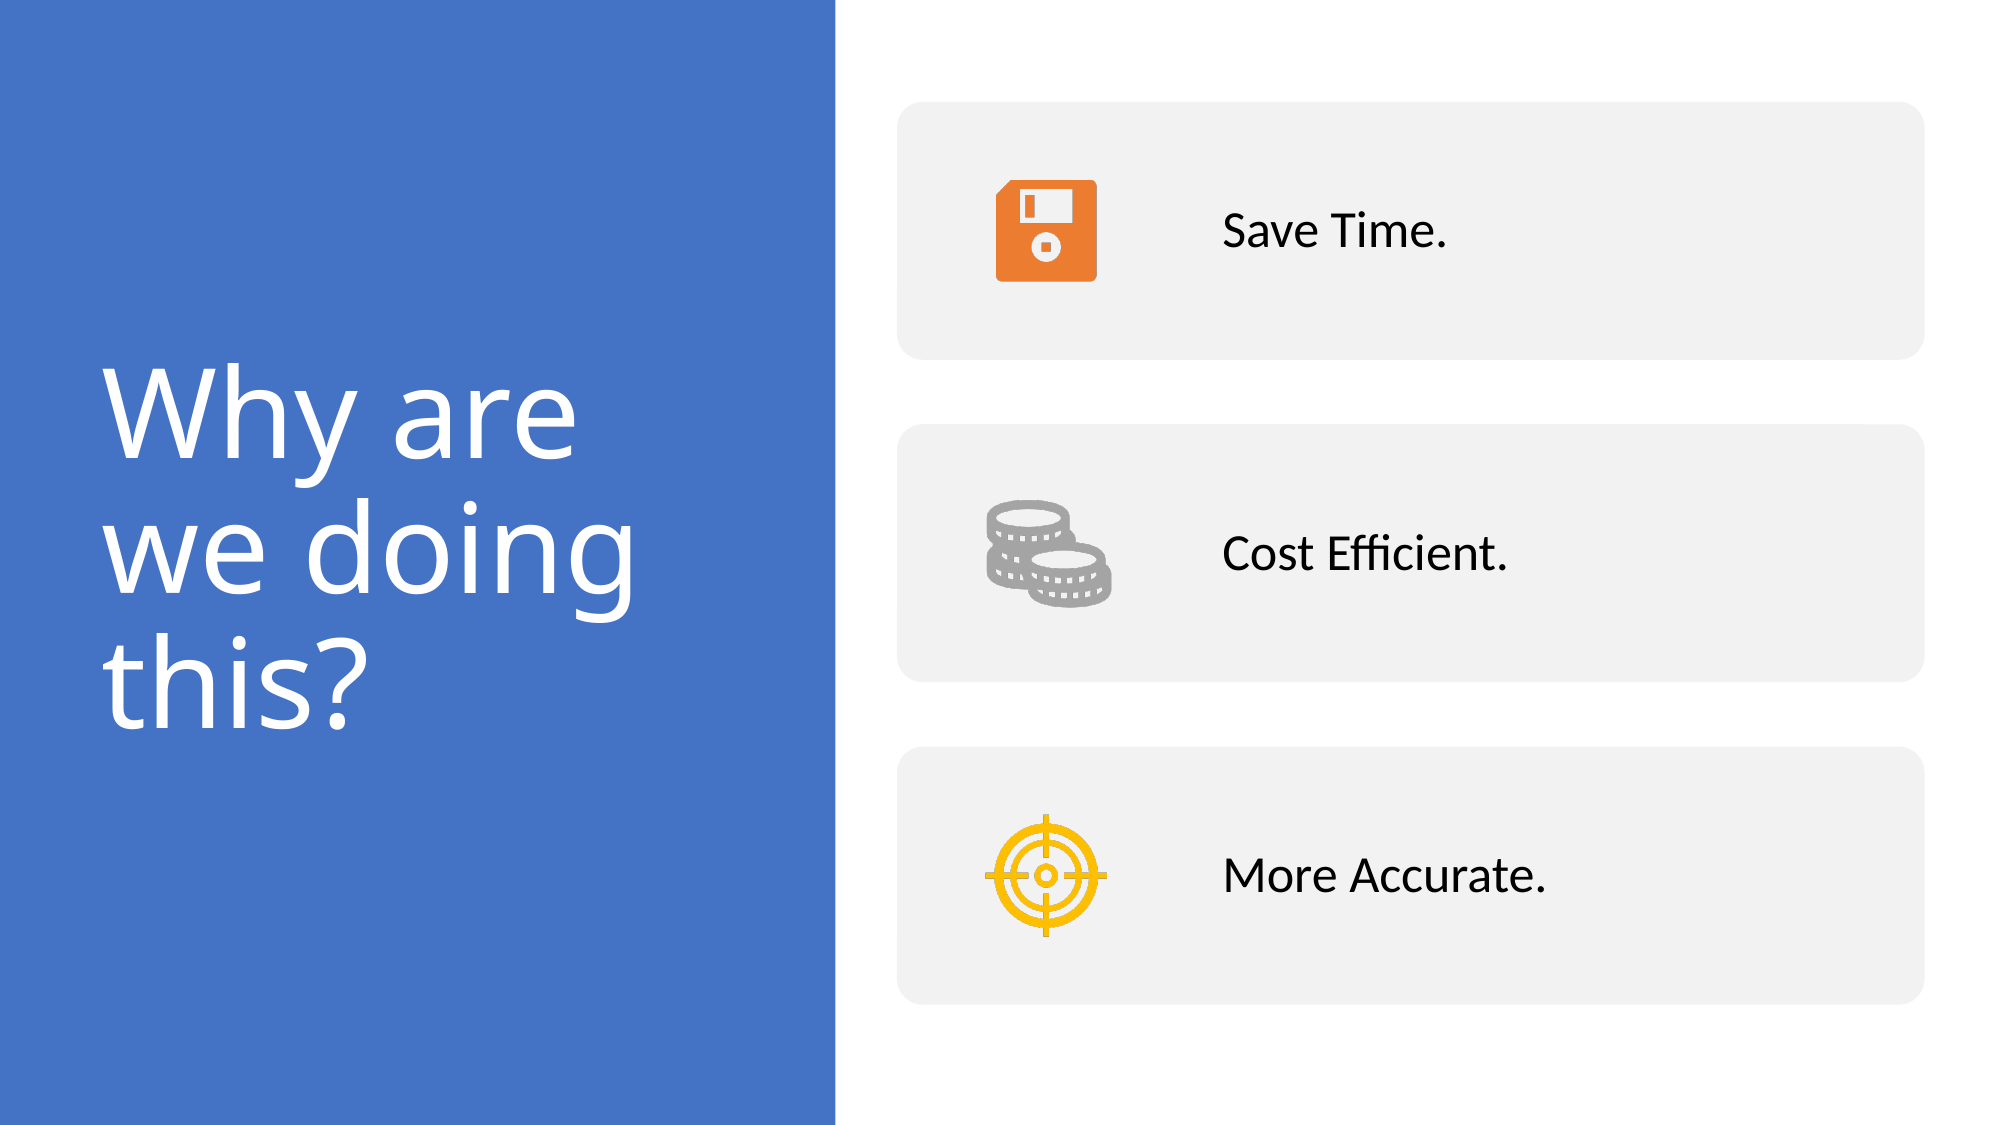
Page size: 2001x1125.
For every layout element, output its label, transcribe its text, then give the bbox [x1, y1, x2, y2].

title Why are we doing this? [86, 101, 711, 1005]
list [897, 101, 1925, 1005]
text_box [0, 0, 836, 1125]
